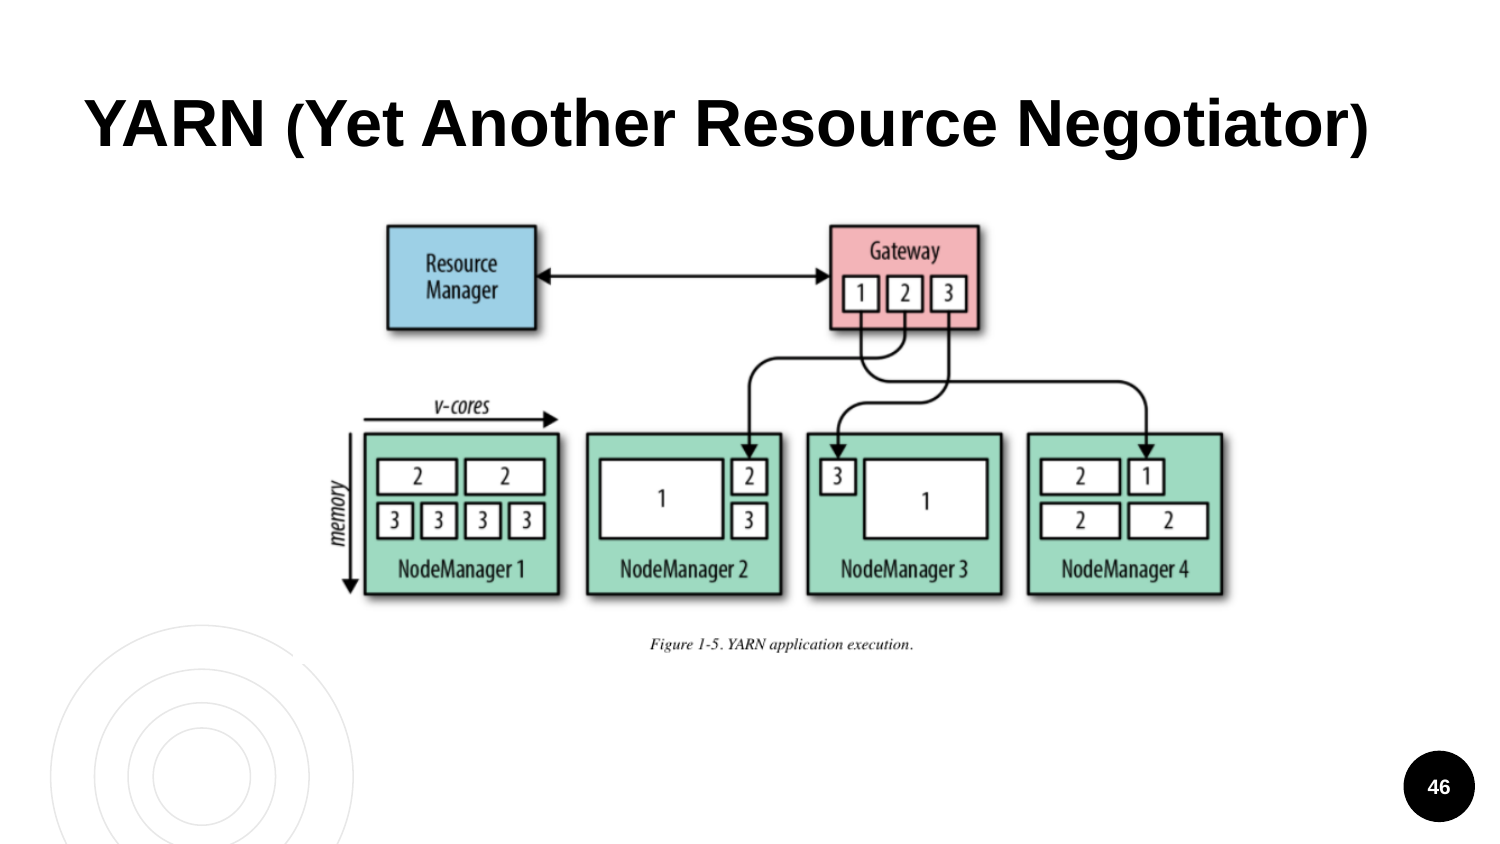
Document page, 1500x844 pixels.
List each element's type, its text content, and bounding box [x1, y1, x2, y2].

picture [292, 213, 1268, 664]
title YARN (Yet Another Resource Negotiator) [68, 62, 1462, 175]
slide_number 46 [1403, 750, 1475, 823]
